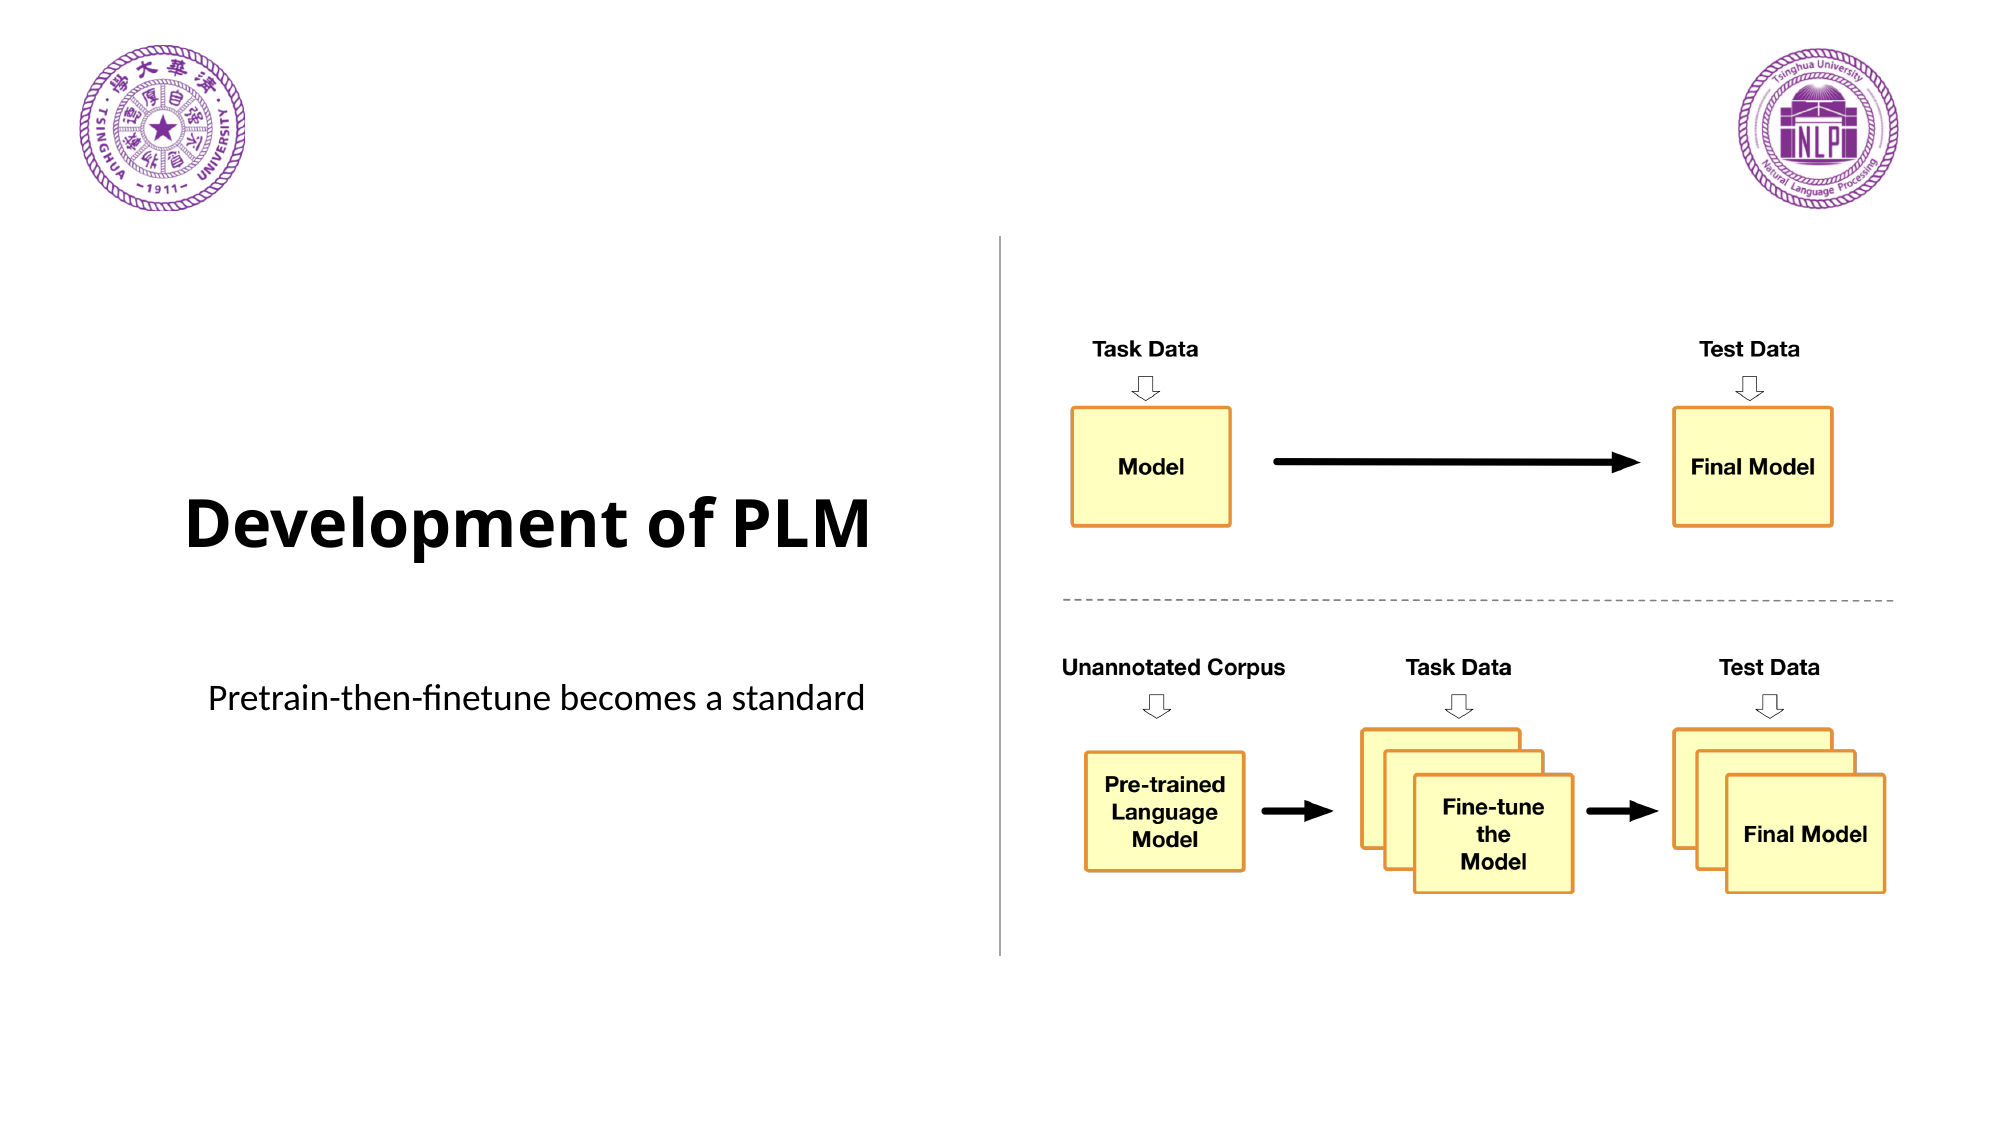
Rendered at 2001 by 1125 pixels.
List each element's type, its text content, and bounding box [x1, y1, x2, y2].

picture [1709, 31, 1923, 220]
picture [45, 31, 278, 220]
text_box Development of PLM Pretrain-then-finetune becomes a standard [161, 433, 914, 726]
picture [1058, 331, 1895, 894]
